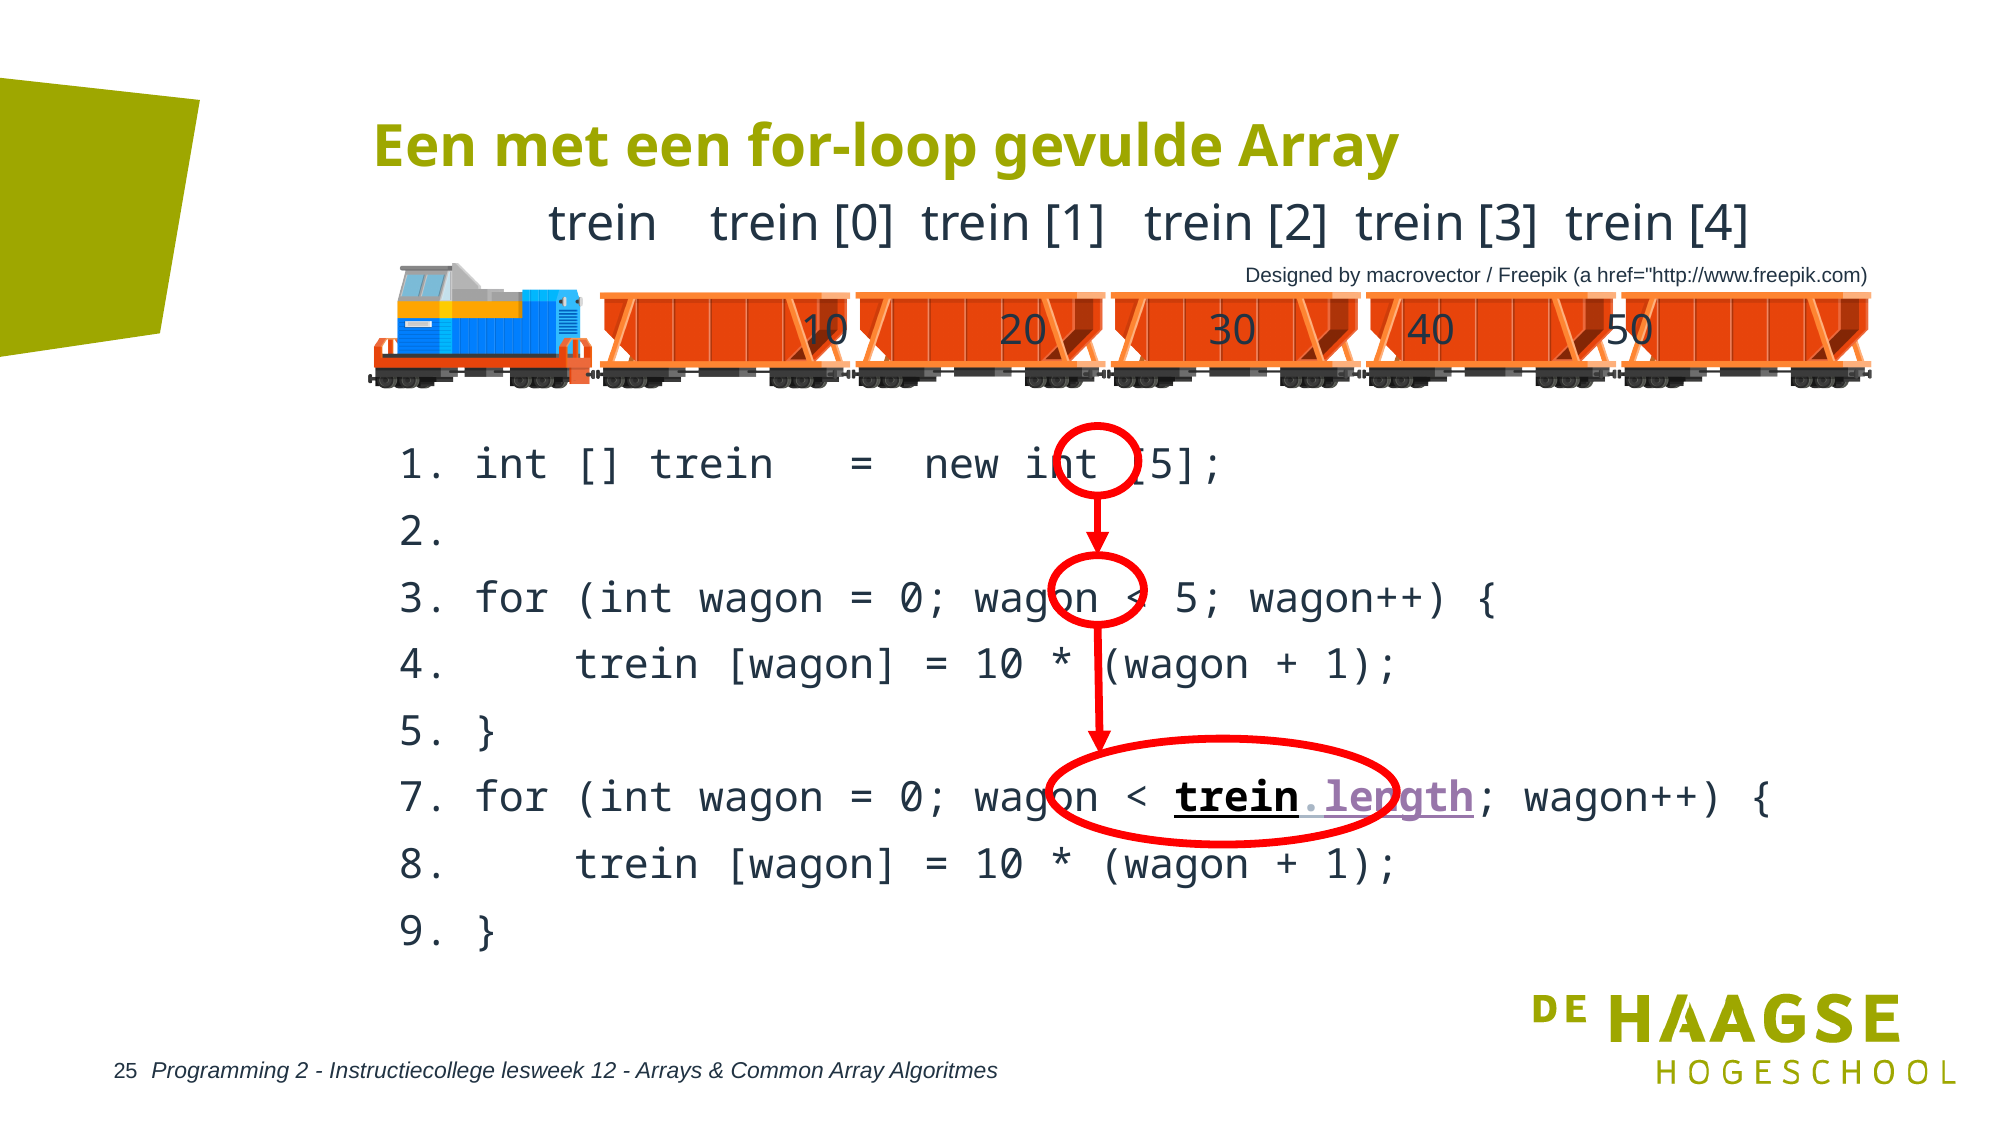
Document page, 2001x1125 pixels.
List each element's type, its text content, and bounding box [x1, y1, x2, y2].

text_box [1051, 555, 1145, 625]
title Een met een for-loop gevulde Array [372, 108, 2000, 180]
text_box 1. int [] trein = new int [5]; 2. 3. for (int wagon = 0; wagon < 5; wagon++) { 4. trein [wagon] = 10 * (wagon + 1); 5. } 7. for (int wagon = 0; wagon < trein.length; wagon++) { 8. trein [wagon] = 10 * (wagon + 1); 9. } [383, 413, 1879, 1105]
picture [1507, 968, 1981, 1109]
slide_number 25 [43, 1052, 138, 1081]
text_box [1056, 425, 1139, 496]
text_box [1048, 738, 1397, 845]
text_box trein trein [0] trein [1] trein [2] trein [3] trein [4] [495, 182, 1766, 258]
picture [367, 262, 1872, 389]
footer Programming 2 - Instructiecollege lesweek 12 - Arrays & Common Array Algoritmes [149, 1050, 383, 1082]
text_box Designed by macrovector / Freepik (a href="http://www.freepik.com) [1230, 253, 1883, 294]
